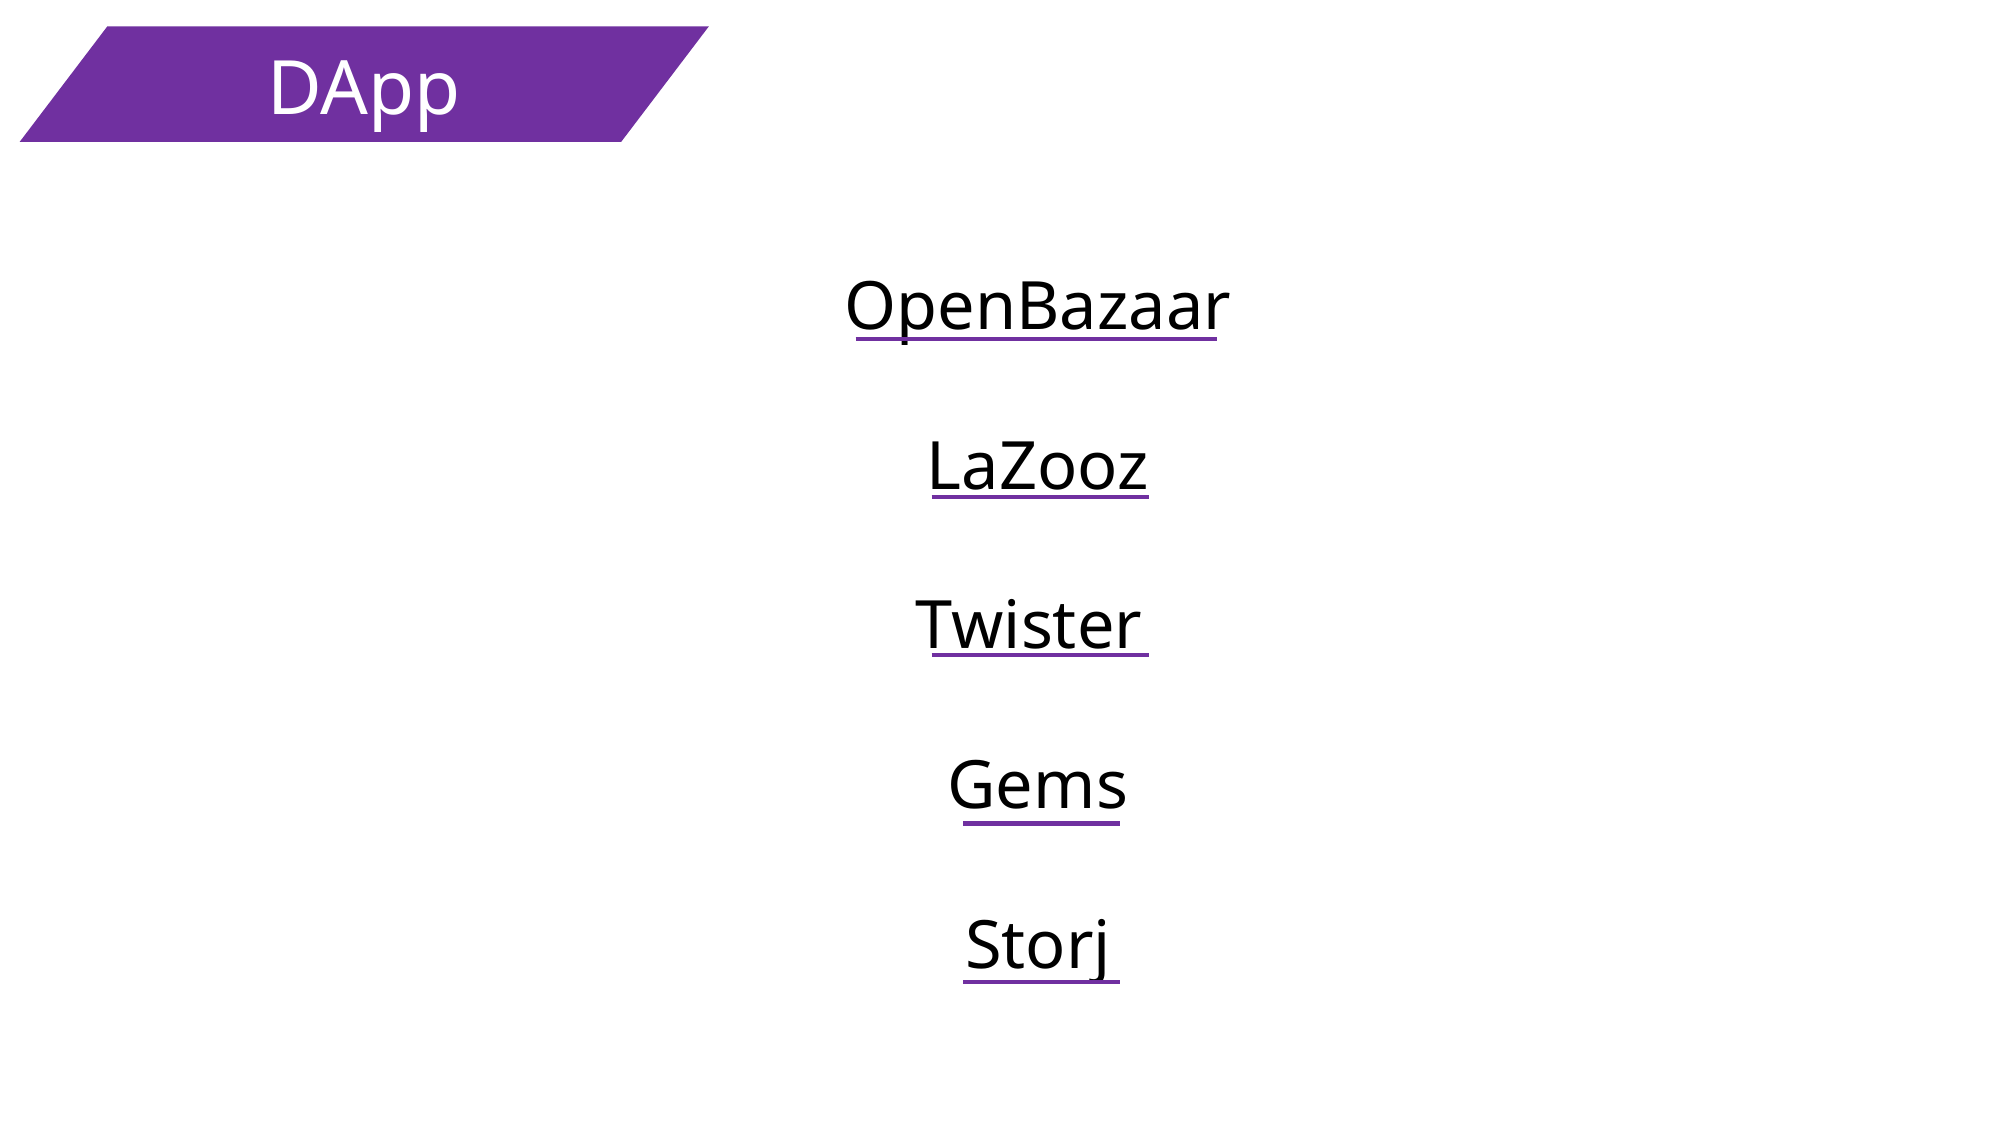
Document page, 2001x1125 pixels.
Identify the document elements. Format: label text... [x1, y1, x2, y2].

text_box DApp [17, 25, 711, 143]
text_box OpenBazaar LaZooz Twister Gems Storj [575, 255, 1500, 990]
